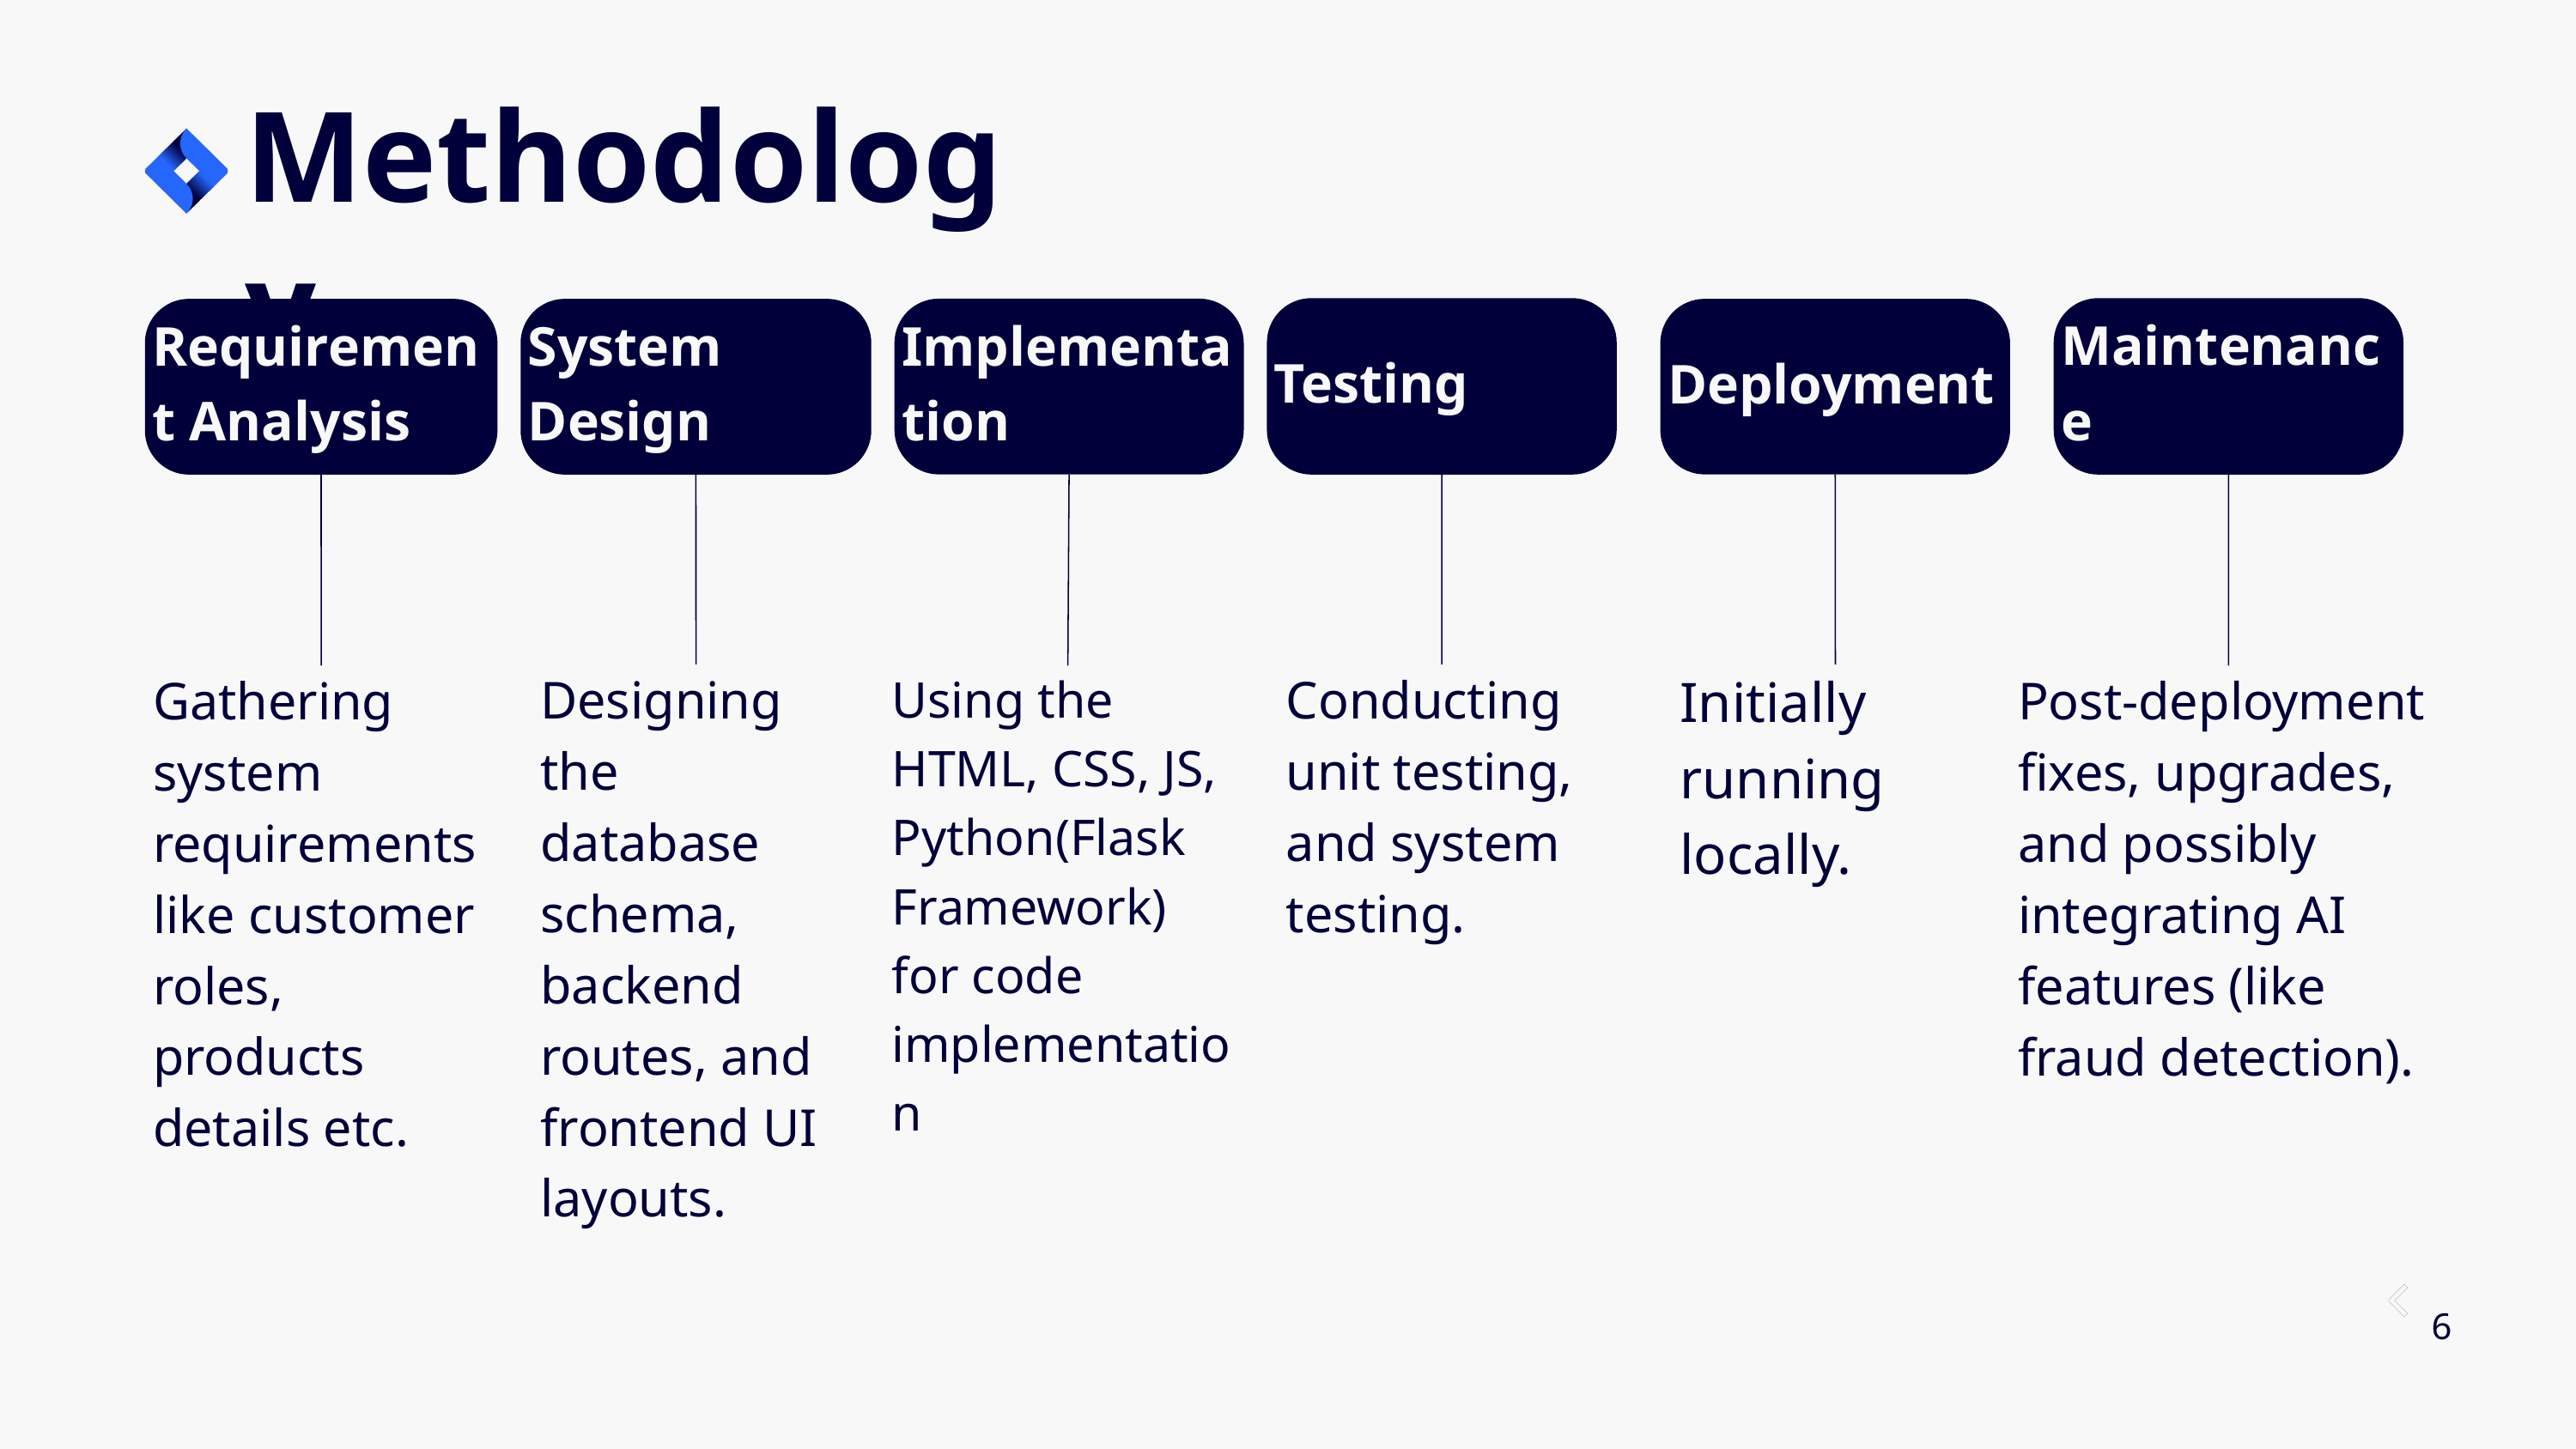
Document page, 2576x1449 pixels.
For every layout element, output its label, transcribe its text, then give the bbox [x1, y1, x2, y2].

text_box Initially running locally. [1680, 656, 1991, 886]
text_box Designing the database schema, backend routes, and frontend UI layouts. [540, 658, 852, 1228]
text_box [2388, 1284, 2408, 1317]
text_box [2053, 298, 2404, 476]
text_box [1660, 298, 2011, 475]
text_box Using the HTML, CSS, JS, Python(Flask Framework) for code implementation [891, 658, 1244, 1142]
text_box [144, 128, 228, 214]
text_box Gathering system requirements like customer roles, products details etc. [153, 658, 489, 1157]
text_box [519, 298, 872, 476]
text_box Methodology [244, 76, 1051, 378]
text_box Conducting unit testing, and system testing. [1285, 658, 1598, 943]
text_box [144, 298, 498, 476]
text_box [894, 298, 1244, 475]
text_box 6 [2431, 1296, 2452, 1348]
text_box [1267, 298, 1618, 476]
text_box Post-deployment fixes, upgrades, and possibly integrating AI features (like fraud detection). [2018, 658, 2439, 1086]
